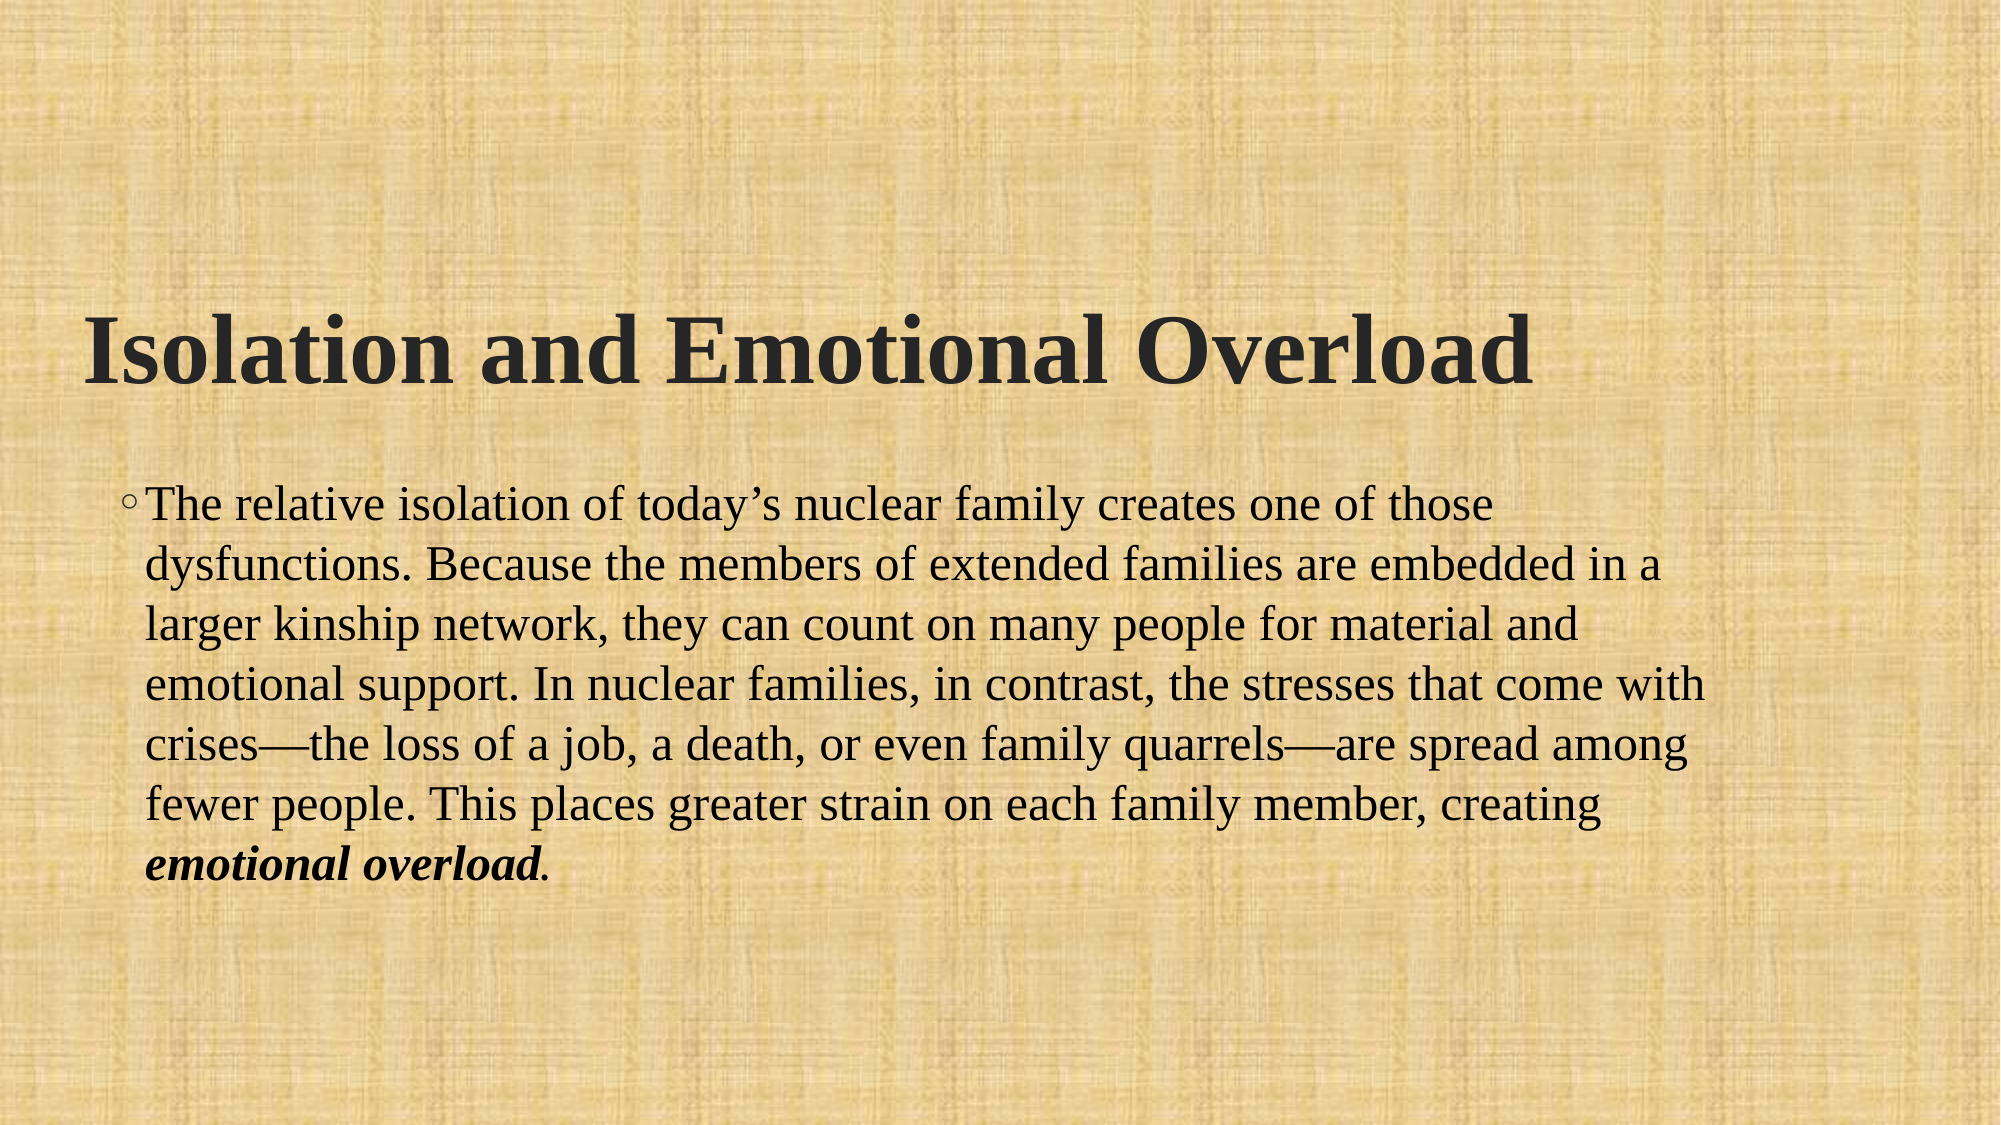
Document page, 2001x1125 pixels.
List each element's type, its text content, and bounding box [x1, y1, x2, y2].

title Isolation and Emotional Overload [67, 238, 1718, 464]
list The relative isolation of today’s nuclear family creates one of those dysfunctions. Because the members of extended families are embedded in a larger kinship network, they can count on many people for material and emotional support. In nuclear families, in contrast, the stresses that come with crises—the loss of a job, a death, or even family quarrels—are spread among fewer people. This places greater strain on each family member, creating emotional overload. [99, 463, 1750, 1109]
picture [0, 0, 2001, 1125]
